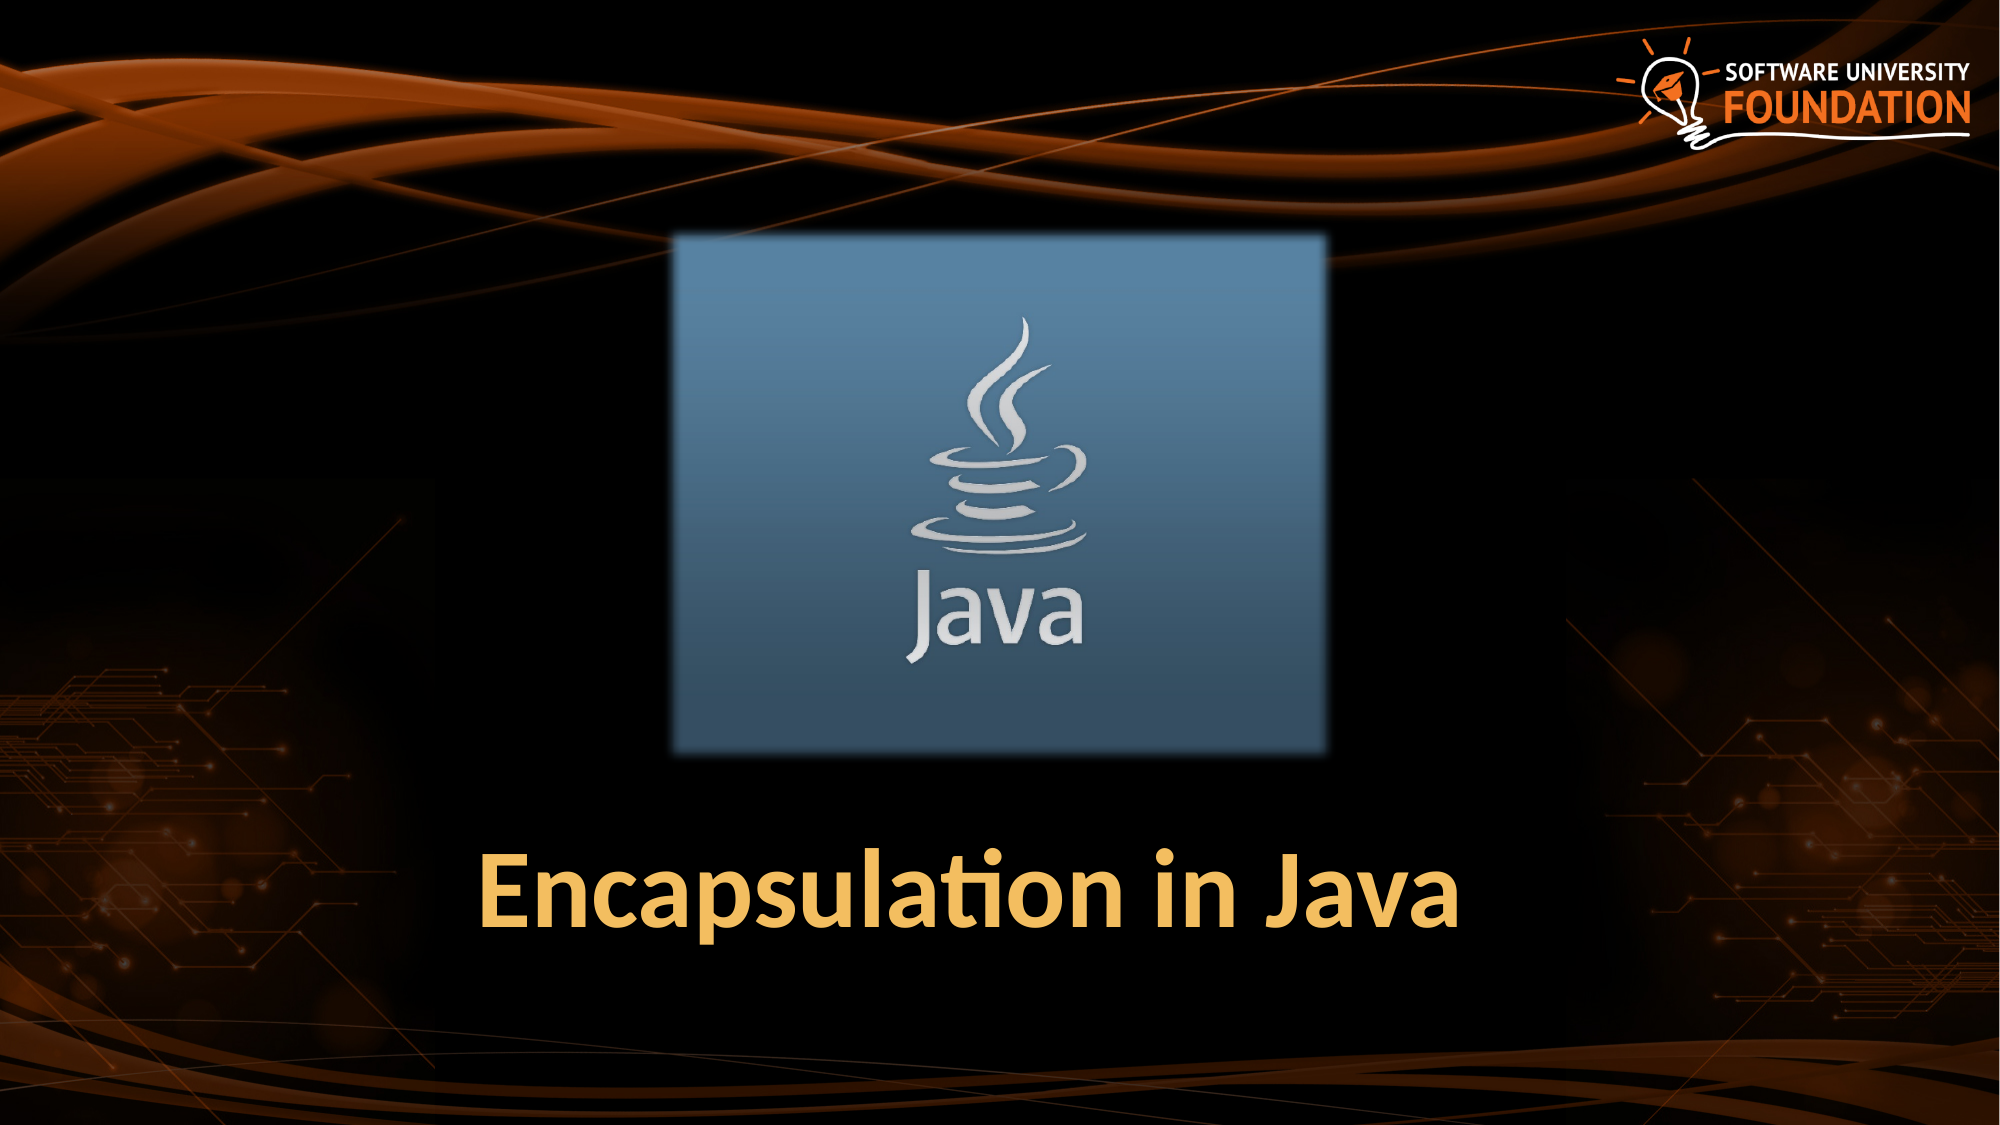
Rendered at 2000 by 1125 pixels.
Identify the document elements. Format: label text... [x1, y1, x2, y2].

picture [0, 0, 2000, 1125]
title Encapsulation in Java [328, 822, 1613, 958]
